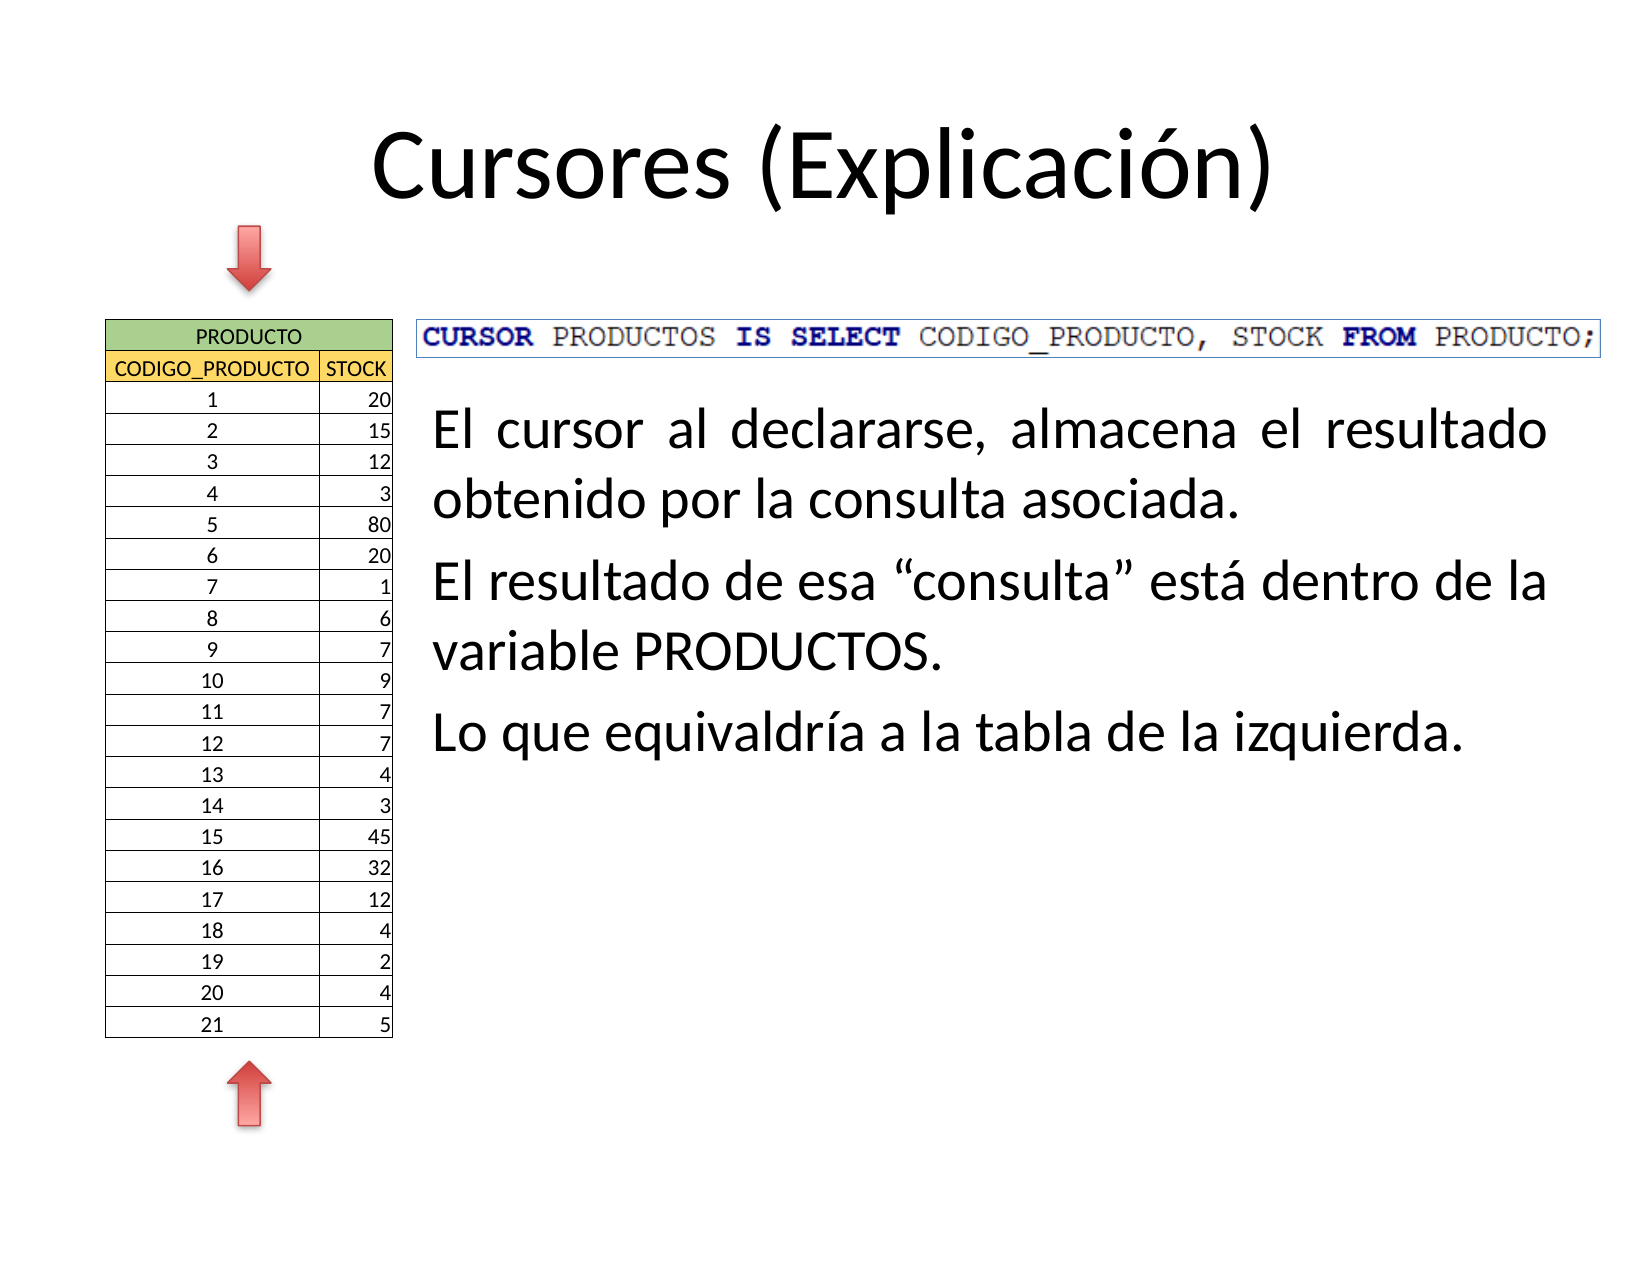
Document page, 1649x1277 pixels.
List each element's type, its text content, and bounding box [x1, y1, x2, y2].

table_cell CODIGO_PRODUCTO [106, 351, 319, 381]
table_cell 7 [320, 632, 392, 662]
table_cell 20 [320, 539, 392, 569]
table_cell 80 [320, 507, 392, 538]
table_cell 4 [320, 757, 392, 787]
title Cursores (Explicación) [82, 51, 1566, 264]
table_cell 13 [106, 757, 319, 787]
table_cell 20 [320, 382, 392, 413]
text_box [226, 225, 272, 292]
table_cell 15 [106, 820, 319, 850]
table_cell 19 [106, 945, 319, 975]
table_cell 4 [106, 476, 319, 506]
table_cell 9 [320, 663, 392, 694]
table_cell 2 [320, 945, 392, 975]
table_cell 21 [106, 1007, 319, 1037]
table_cell 3 [320, 788, 392, 819]
picture [415, 319, 1601, 358]
text_box [226, 1060, 272, 1127]
table_cell 5 [320, 1007, 392, 1037]
table_cell 5 [106, 507, 319, 538]
table_cell 32 [320, 851, 392, 881]
table_cell 7 [320, 726, 392, 756]
table_cell 1 [320, 570, 392, 600]
table_cell 1 [106, 382, 319, 413]
table_cell 6 [106, 539, 319, 569]
table_cell 15 [320, 414, 392, 444]
table_cell 12 [320, 445, 392, 475]
table_cell 12 [106, 726, 319, 756]
table_header PRODUCTO [106, 320, 392, 350]
table_cell STOCK [320, 351, 392, 381]
table_cell 9 [106, 632, 319, 662]
table_cell 18 [106, 913, 319, 944]
table_cell 45 [320, 820, 392, 850]
table_cell 3 [320, 476, 392, 506]
table_cell 6 [320, 601, 392, 631]
table_cell 7 [106, 570, 319, 600]
table_cell 14 [106, 788, 319, 819]
table_cell 11 [106, 695, 319, 725]
table_cell 3 [106, 445, 319, 475]
table_cell 12 [320, 882, 392, 912]
table_cell 20 [106, 976, 319, 1006]
table_cell 10 [106, 663, 319, 694]
table_cell 8 [106, 601, 319, 631]
table_cell 4 [320, 976, 392, 1006]
table_cell 16 [106, 851, 319, 881]
table_cell 17 [106, 882, 319, 912]
table_cell 7 [320, 695, 392, 725]
table_cell 2 [106, 414, 319, 444]
table_cell 4 [320, 913, 392, 944]
list El cursor al declararse, almacena el resultado obtenido por la consulta asociada. El resultado de esa “consulta” está dentro de la variable PRODUCTOS. Lo que equivaldría a la tabla de la izquierda. [416, 382, 1566, 1141]
